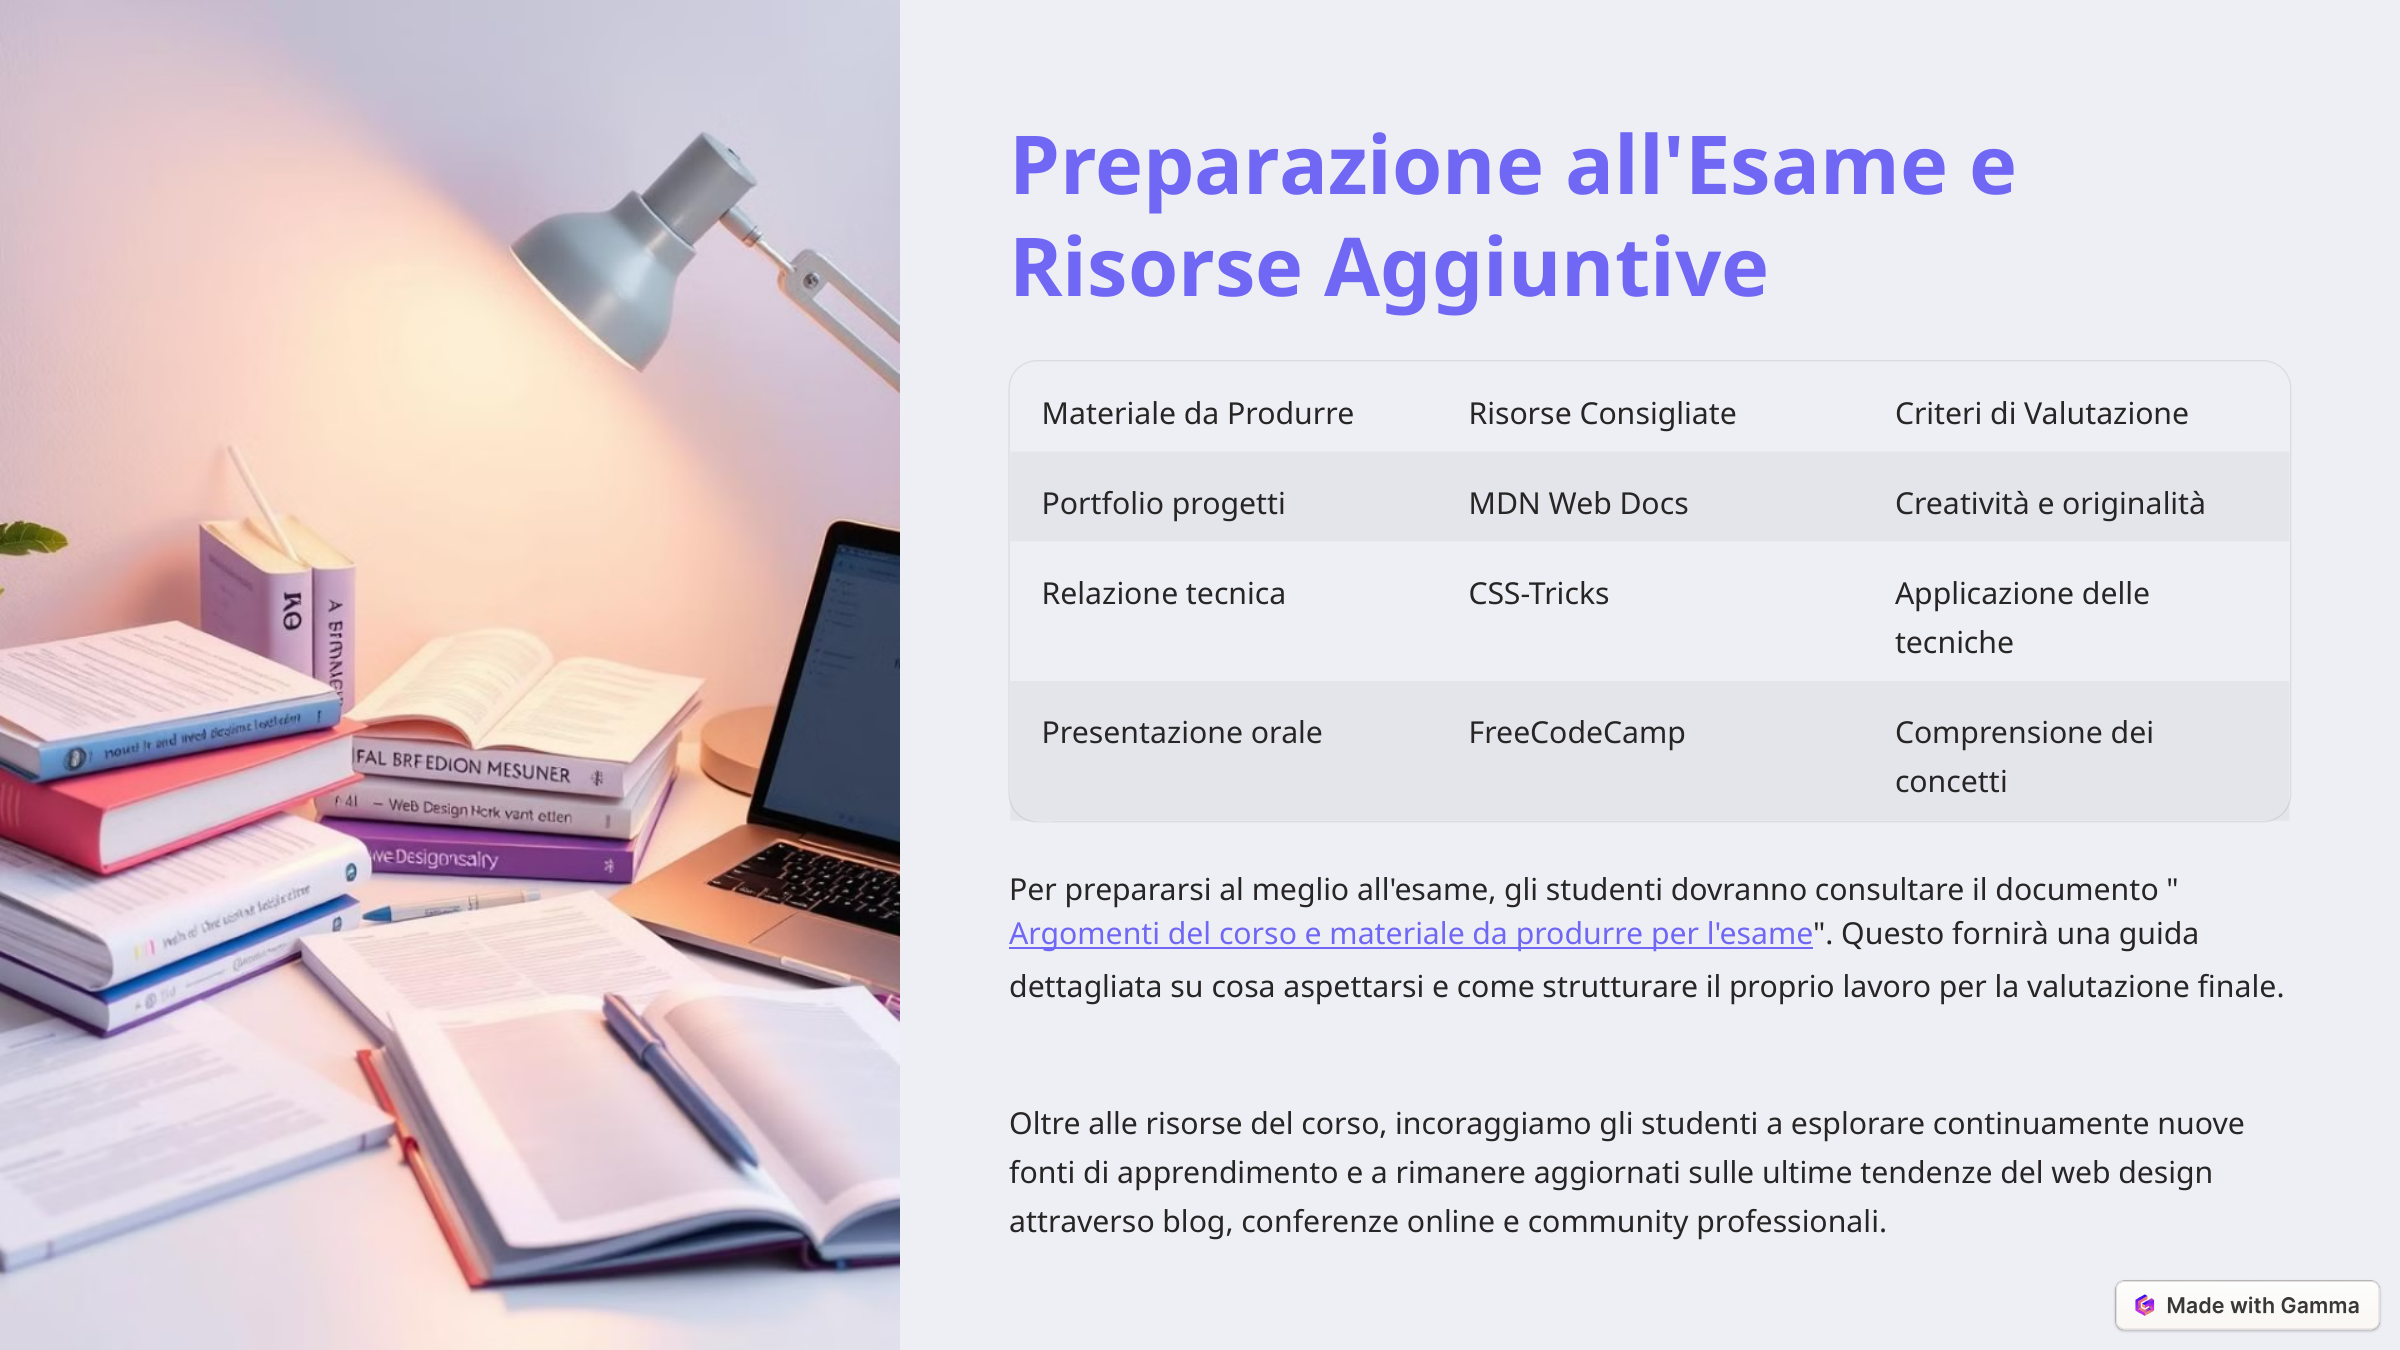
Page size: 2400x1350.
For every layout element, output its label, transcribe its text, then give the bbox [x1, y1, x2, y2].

text_box Applicazione delle tecniche [1894, 561, 2259, 662]
text_box Portfolio progetti [1041, 471, 1405, 522]
text_box Oltre alle risorse del corso, incoraggiamo gli studenti a esplorare continuamente nuove fonti di apprendimento e a rimanere aggiornati sulle ultime tendenze del web design attraverso blog, conferenze online e community professionali. [1009, 1091, 2291, 1242]
text_box Presentazione orale [1041, 700, 1405, 751]
text_box [1010, 681, 2290, 821]
text_box [1010, 541, 2290, 681]
text_box Risorse Consigliate [1468, 381, 1832, 432]
picture [0, 0, 900, 1350]
text_box FreeCodeCamp [1468, 700, 1832, 751]
text_box Preparazione all'Esame e Risorse Aggiuntive [1009, 108, 2291, 314]
text_box Materiale da Produrre [1041, 381, 1405, 432]
text_box Creatività e originalità [1894, 471, 2259, 522]
text_box Criteri di Valutazione [1894, 381, 2259, 432]
text_box MDN Web Docs [1468, 471, 1832, 522]
text_box Relazione tecnica [1041, 561, 1405, 612]
text_box Comprensione dei concetti [1894, 701, 2259, 801]
text_box [1010, 451, 2290, 541]
text_box Per prepararsi al meglio all'esame, gli studenti dovranno consultare il documento "Argomenti del corso e materiale da produrre per l'esame". Questo fornirà una guida dettagliata su cosa aspettarsi e come strutturare il proprio lavoro per la valutazione finale. [1009, 857, 2291, 1057]
text_box CSS-Tricks [1468, 561, 1832, 612]
text_box [1010, 361, 2290, 451]
picture [2106, 1271, 2389, 1339]
